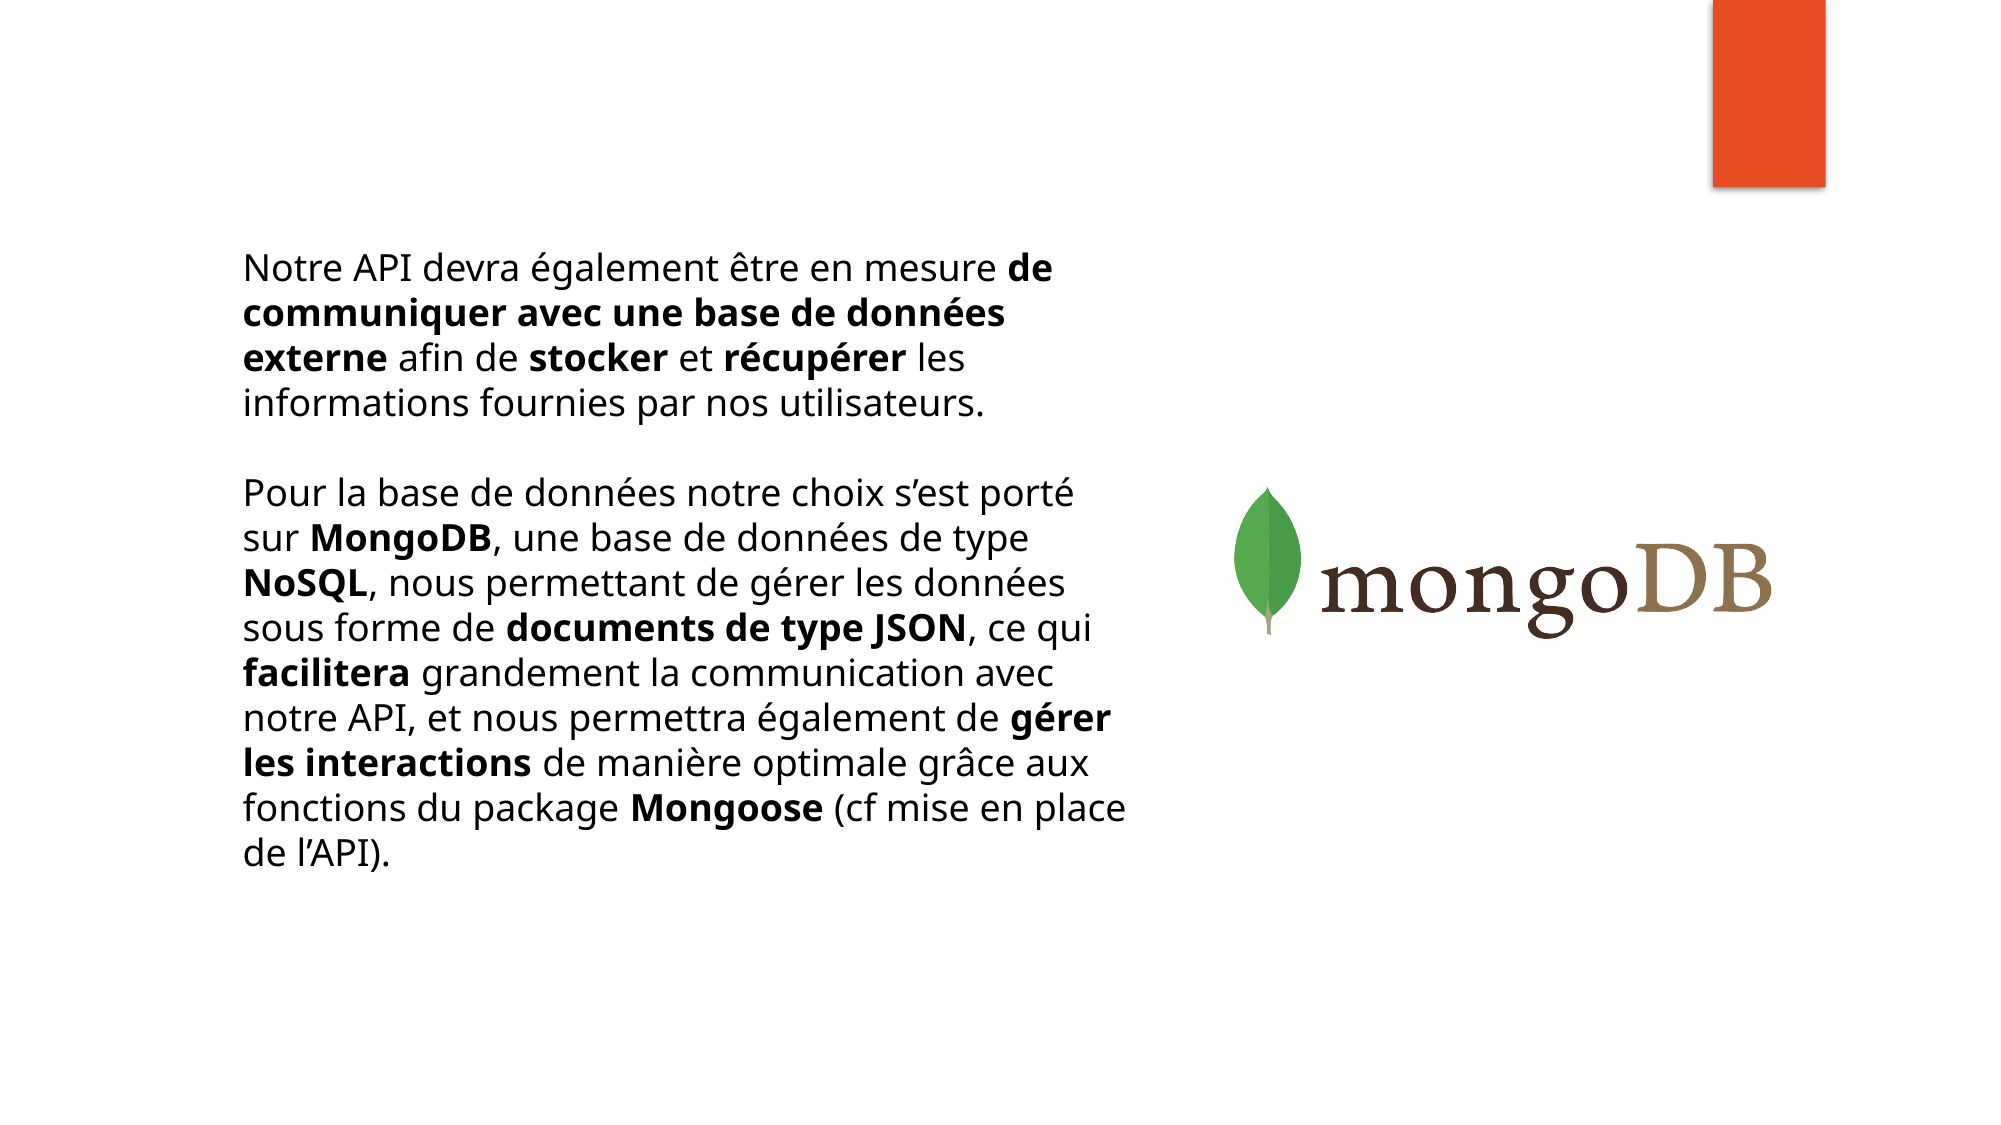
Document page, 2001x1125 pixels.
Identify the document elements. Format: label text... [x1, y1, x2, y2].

picture [1234, 485, 1773, 640]
text_box Notre API devra également être en mesure de communiquer avec une base de données externe afin de stocker et récupérer les informations fournies par nos utilisateurs. Pour la base de données notre choix s’est porté sur MongoDB, une base de données de type NoSQL, nous permettant de gérer les données sous forme de documents de type JSON, ce qui facilitera grandement la communication avec notre API, et nous permettra également de gérer les interactions de manière optimale grâce aux fonctions du package Mongoose (cf mise en place de l’API). [228, 236, 1146, 882]
